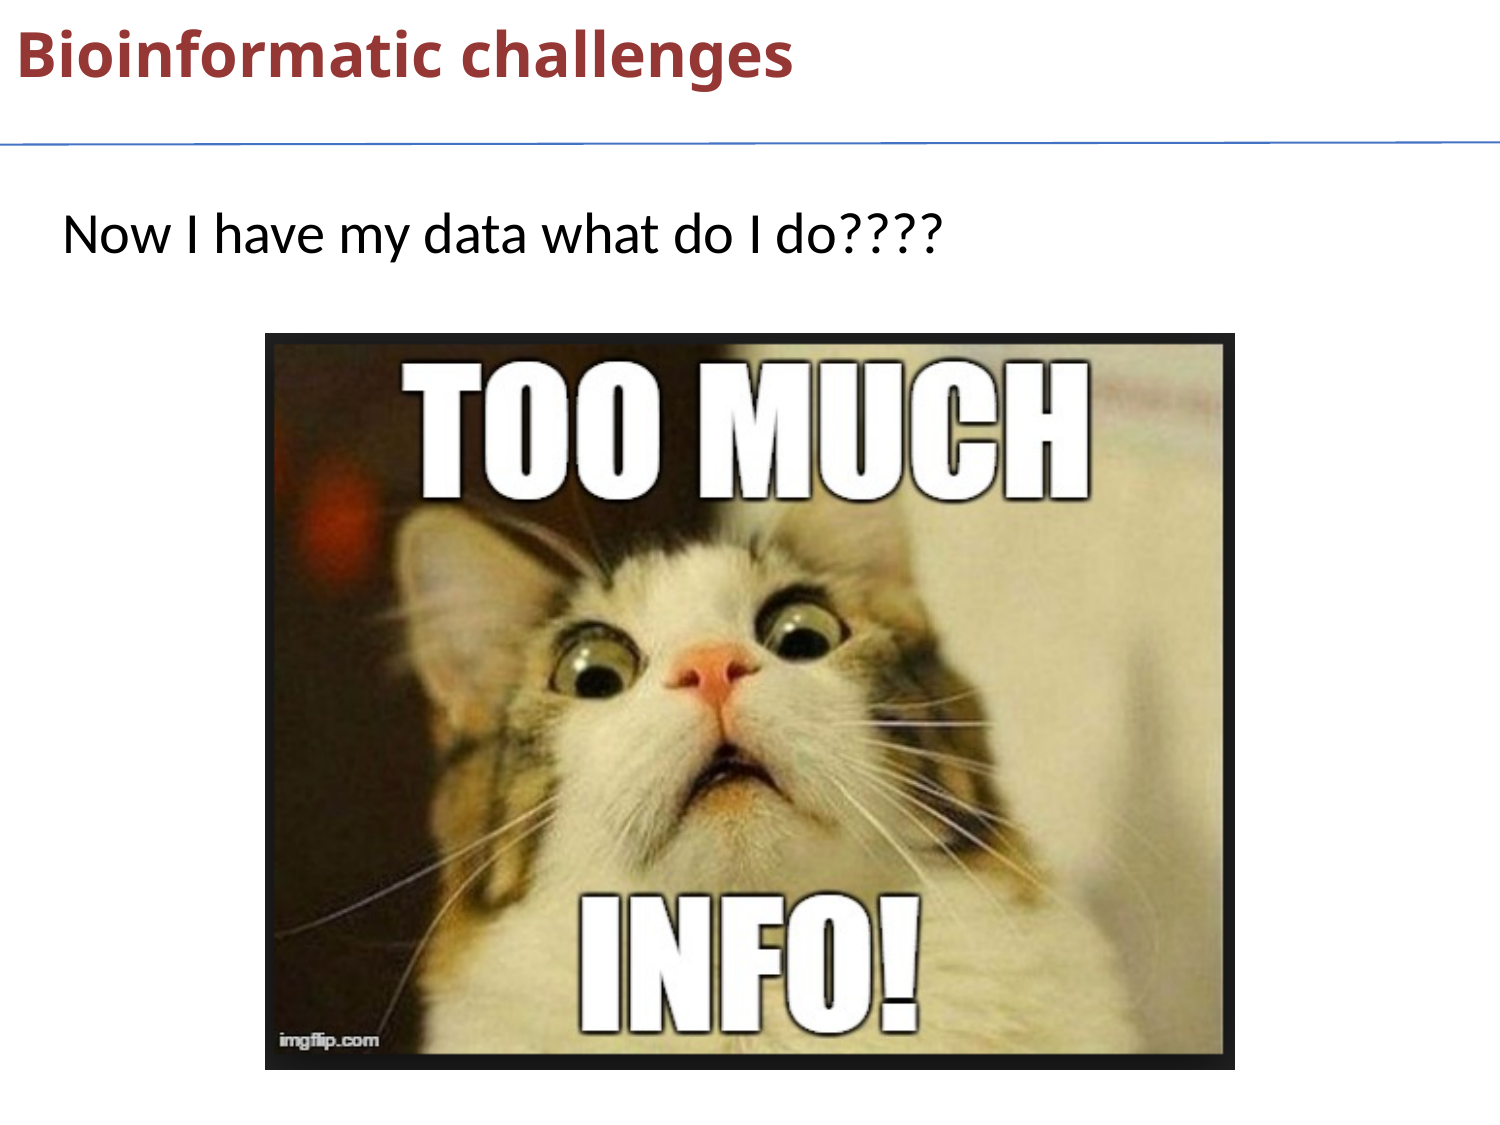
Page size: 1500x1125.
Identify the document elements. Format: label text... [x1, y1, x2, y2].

picture [265, 333, 1235, 1070]
text_box Now I have my data what do I do???? [47, 187, 1335, 273]
text_box Bioinformatic challenges [0, 7, 1500, 99]
